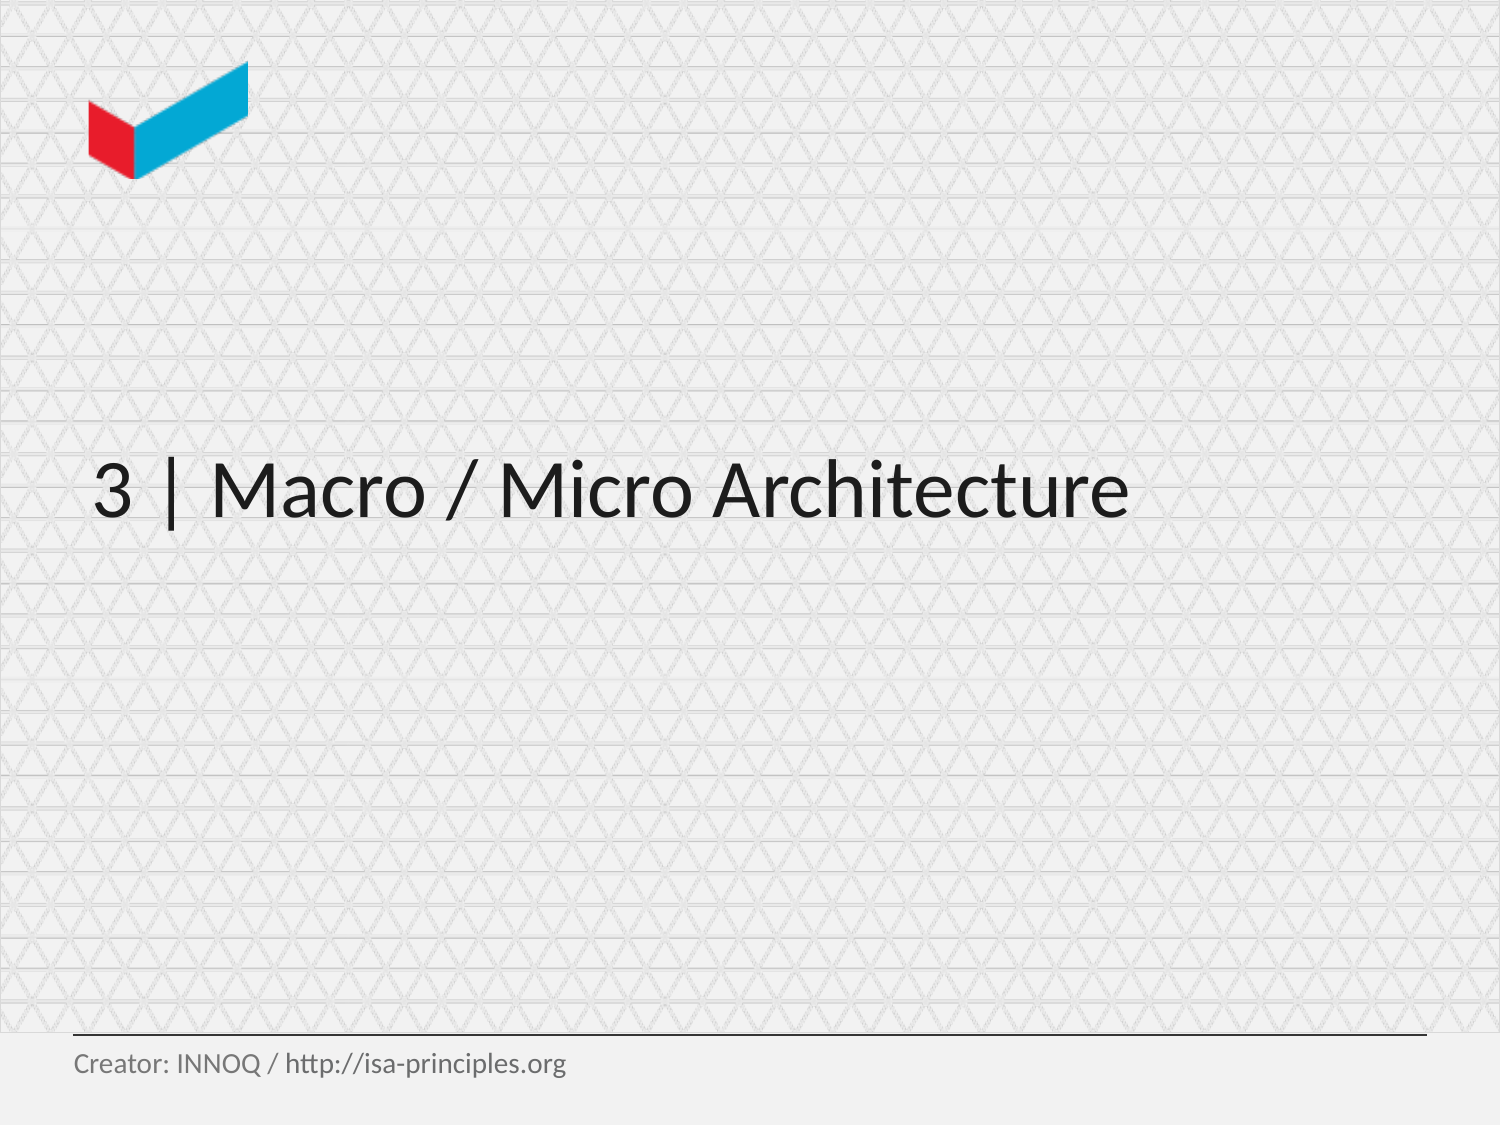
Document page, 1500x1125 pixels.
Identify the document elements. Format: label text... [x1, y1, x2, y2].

title 3 | Macro / Micro Architecture [76, 426, 1424, 629]
footer Creator: INNOQ / http://isa-principles.org [73, 1040, 1427, 1083]
